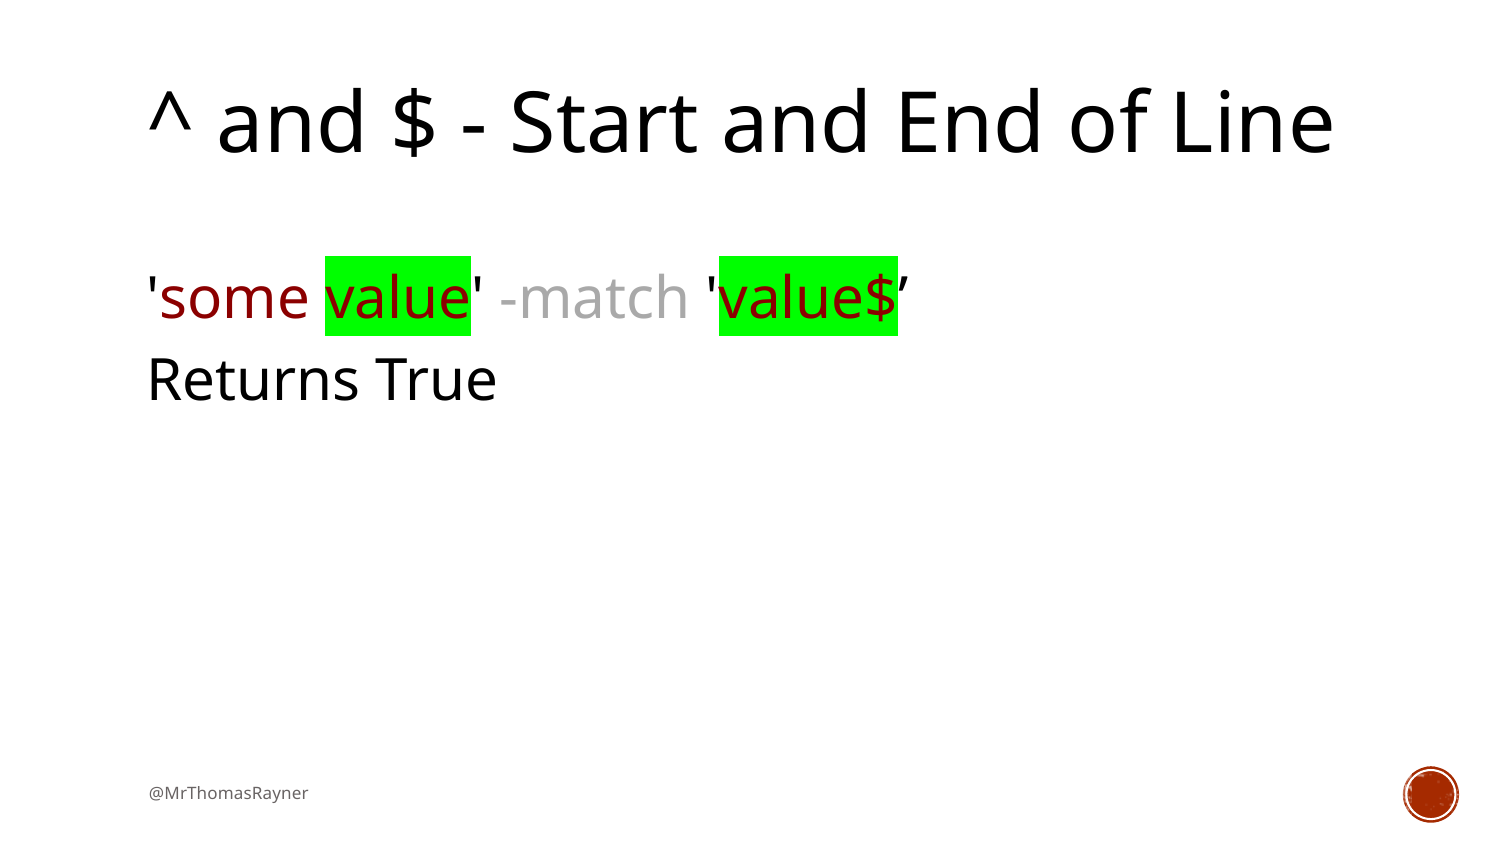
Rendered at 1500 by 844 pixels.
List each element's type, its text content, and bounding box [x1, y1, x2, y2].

footer @MrThomasRayner [133, 771, 913, 817]
list 'some value' -match 'value$’ Returns True [131, 261, 1370, 760]
title ^ and $ - Start and End of Line [131, 59, 1370, 192]
